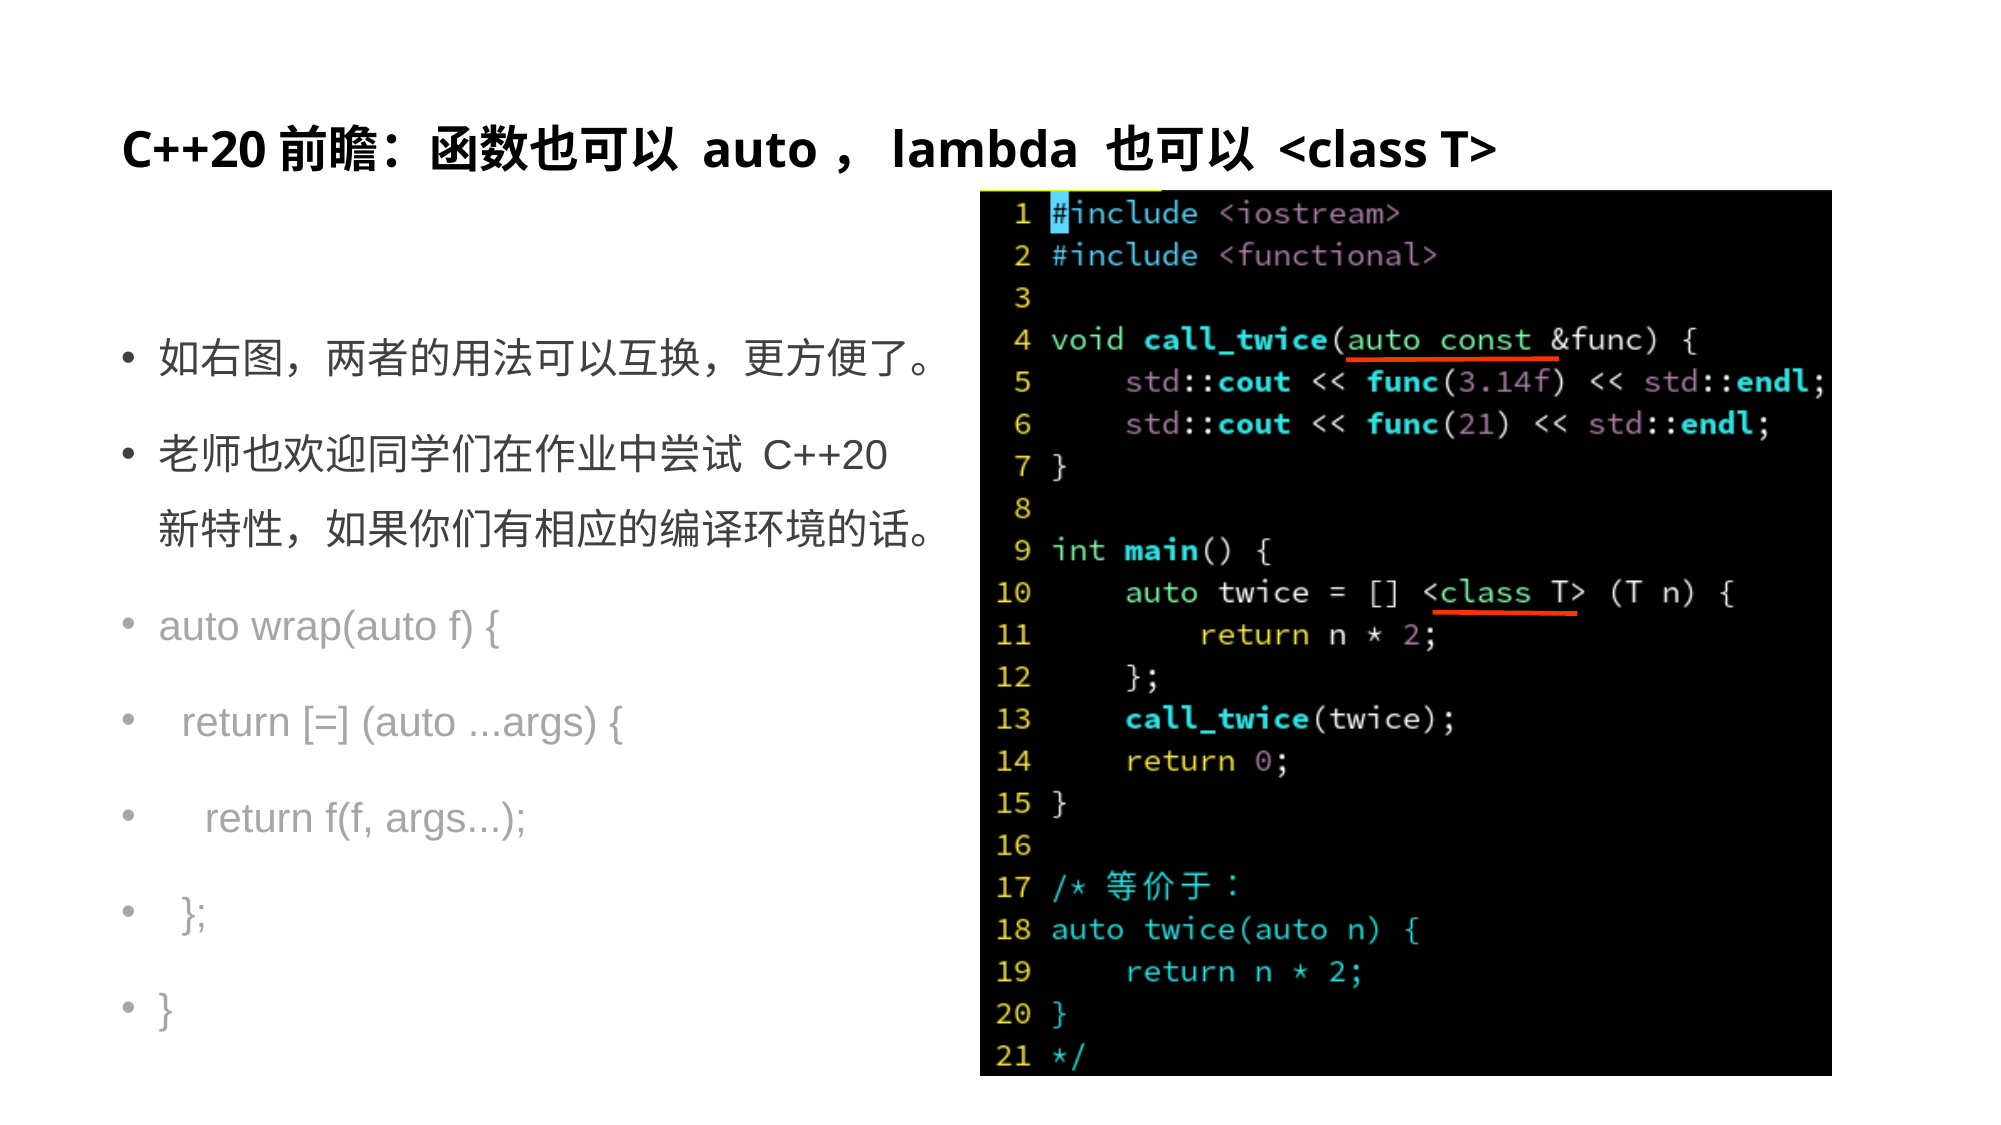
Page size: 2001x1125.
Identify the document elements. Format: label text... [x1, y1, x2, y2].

list 如右图，两者的用法可以互换，更方便了。 老师也欢迎同学们在作业中尝试 C++20 新特性，如果你们有相应的编译环境的话。 auto wrap(auto f) { return [=] (auto ...args) { return f(f, args...); }; } [106, 299, 957, 1064]
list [980, 190, 1832, 1076]
title C++20前瞻：函数也可以 auto，lambda 也可以 <class T> [106, 42, 1832, 260]
